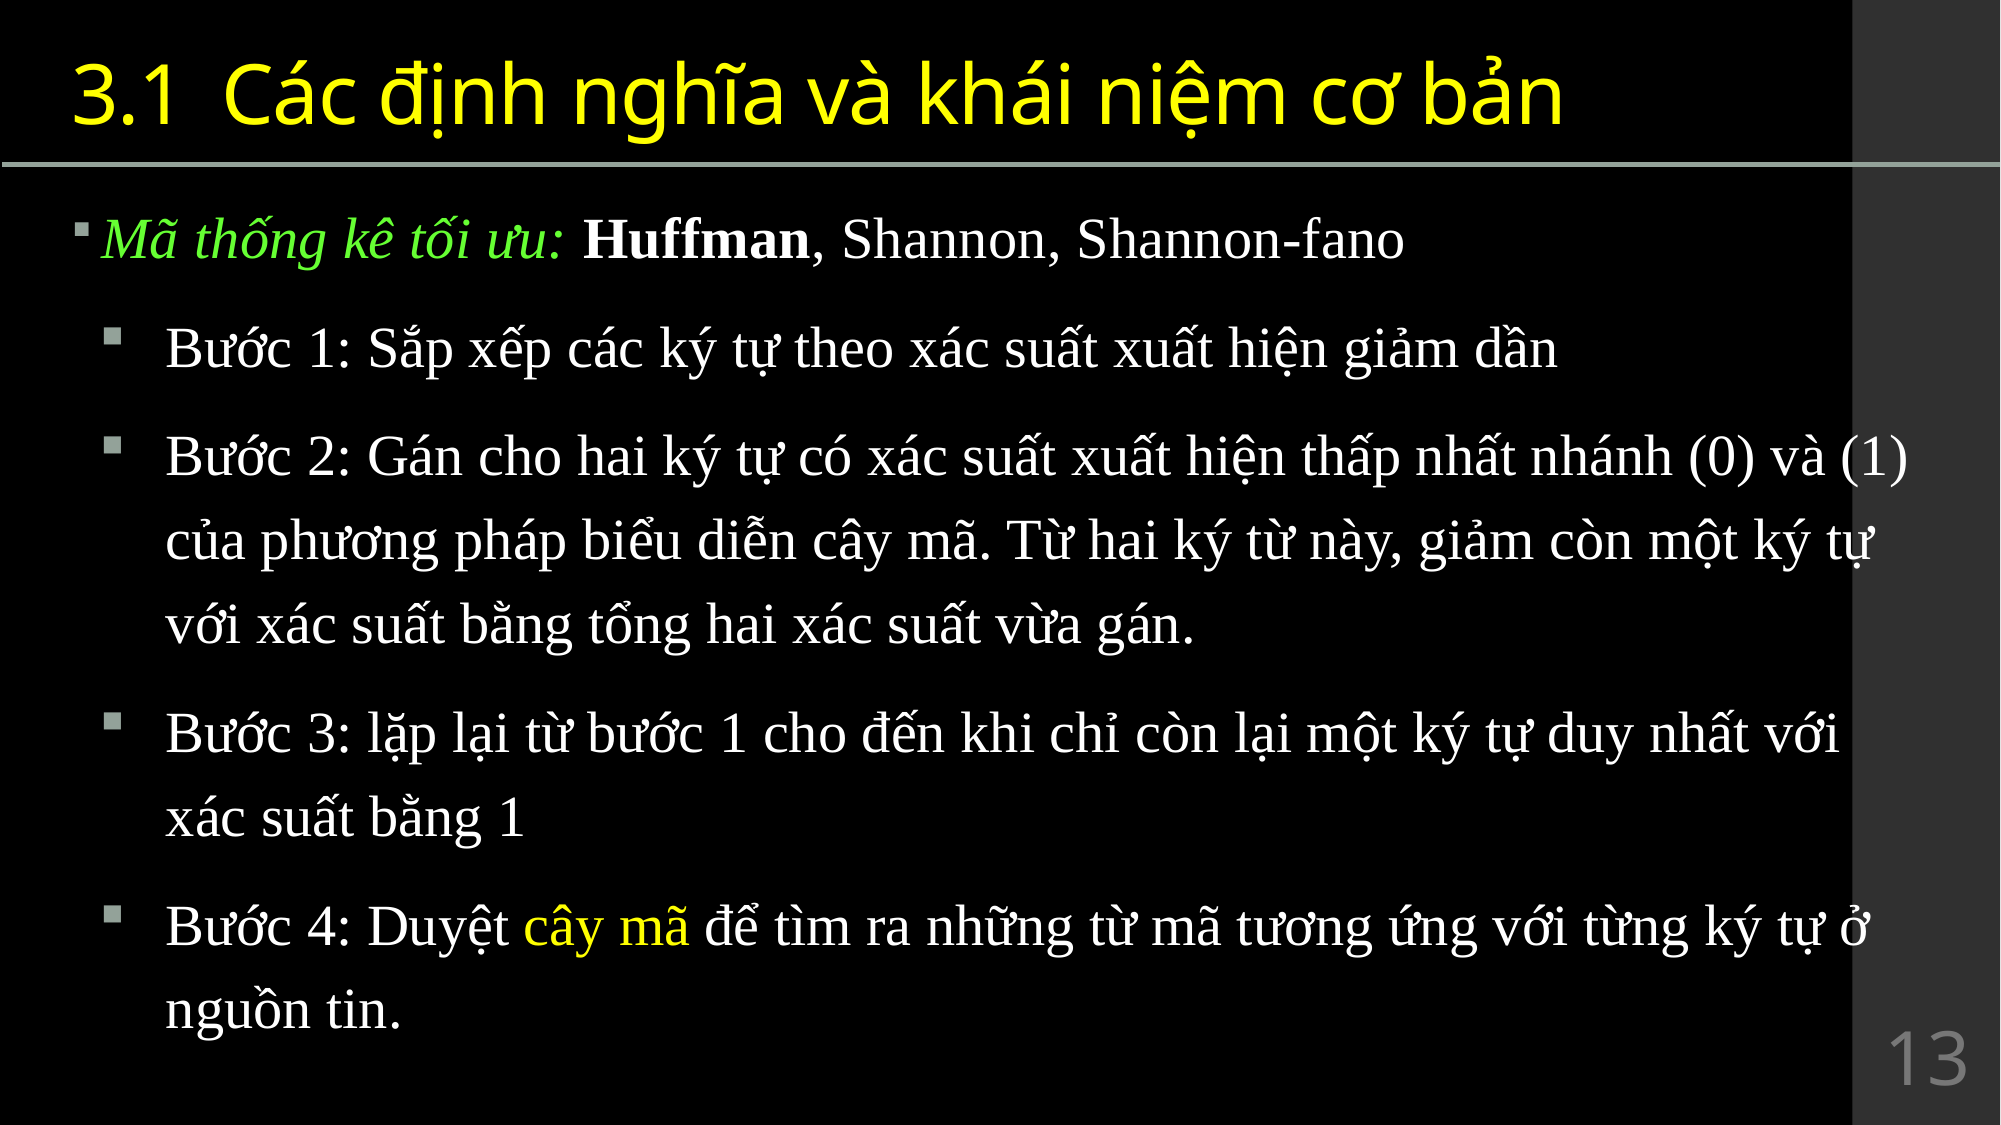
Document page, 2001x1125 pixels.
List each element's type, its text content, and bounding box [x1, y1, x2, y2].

list Mã thống kê tối ưu: Huffman, Shannon, Shannon-fano Bước 1: Sắp xếp các ký tự theo xác suất xuất hiện giảm dần Bước 2: Gán cho hai ký tự có xác suất xuất hiện thấp nhất nhánh (0) và (1) của phương pháp biểu diễn cây mã. Từ hai ký từ này, giảm còn một ký tự với xác suất bằng tổng hai xác suất vừa gán. Bước 3: lặp lại từ bước 1 cho đến khi chỉ còn lại một ký tự duy nhất với xác suất bằng 1 Bước 4: Duyệt cây mã để tìm ra những từ mã tương ứng với từng ký tự ở nguồn tin. [56, 178, 1941, 1074]
title 3.1 Các định nghĩa và khái niệm cơ bản [56, 8, 1829, 150]
slide_number 13 [1852, 1012, 2000, 1110]
